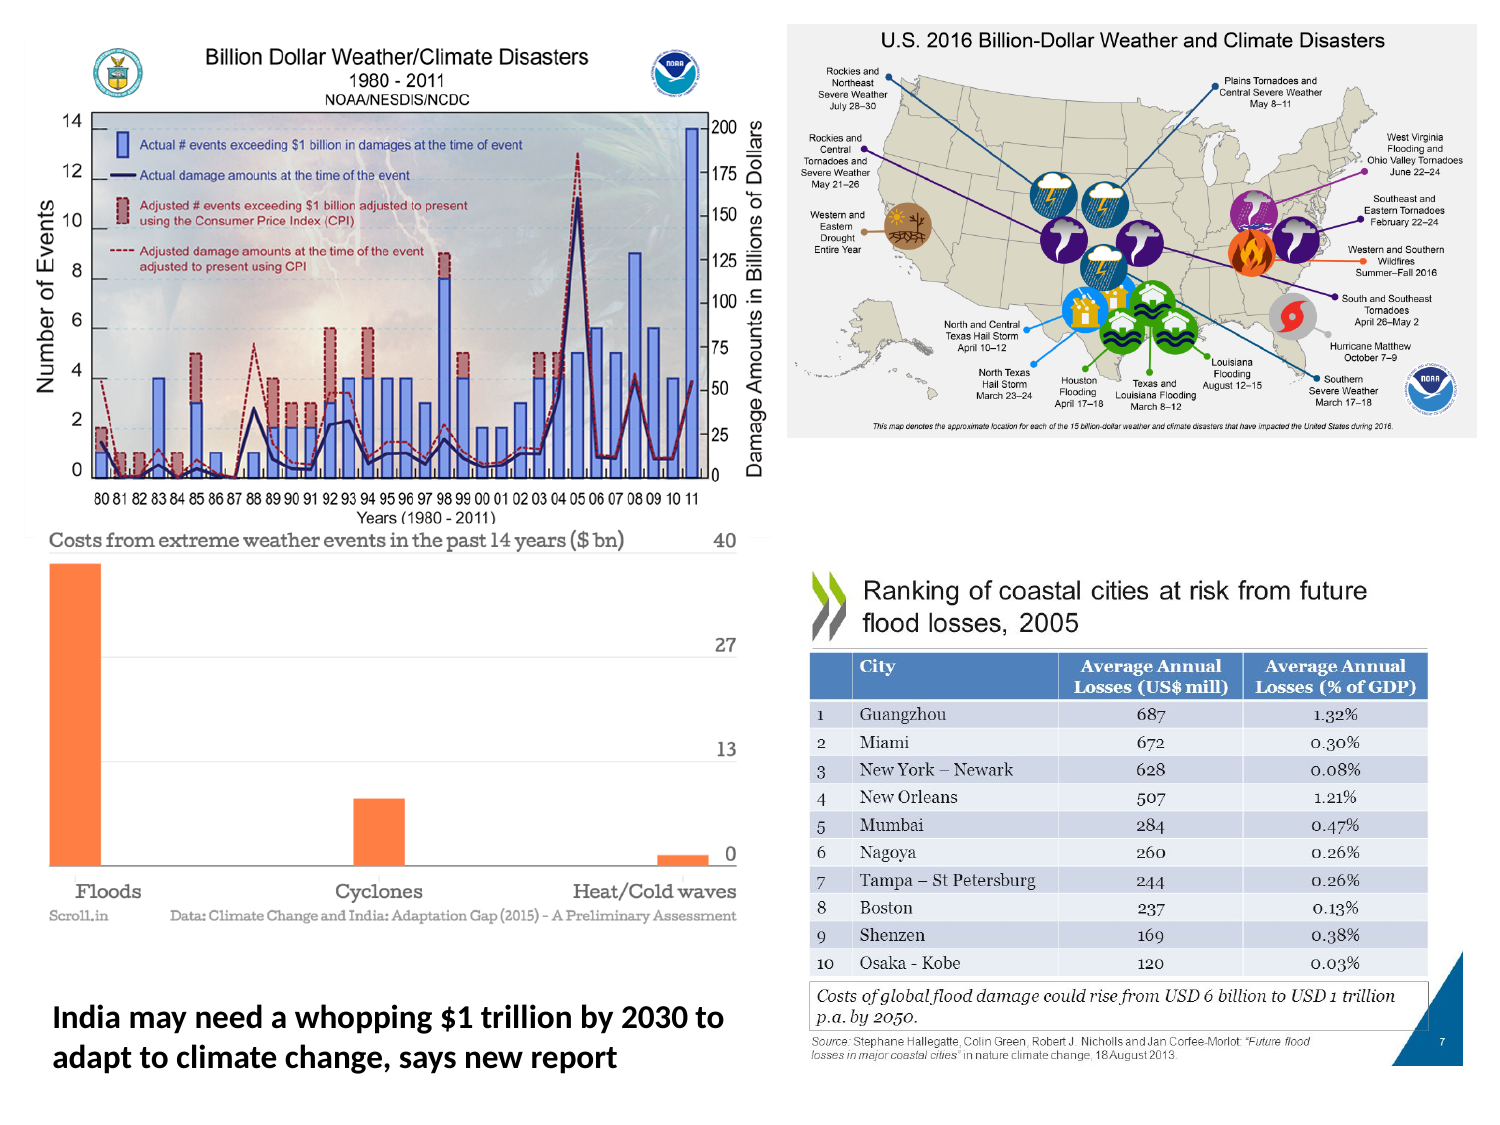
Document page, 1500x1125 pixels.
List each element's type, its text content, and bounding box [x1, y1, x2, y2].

text_box India may need a whopping $1 trillion by 2030 to adapt to climate change, says new report [37, 987, 788, 1083]
picture [787, 24, 1477, 438]
picture [1458, 958, 1463, 968]
picture [774, 549, 1463, 1066]
picture [24, 37, 772, 926]
